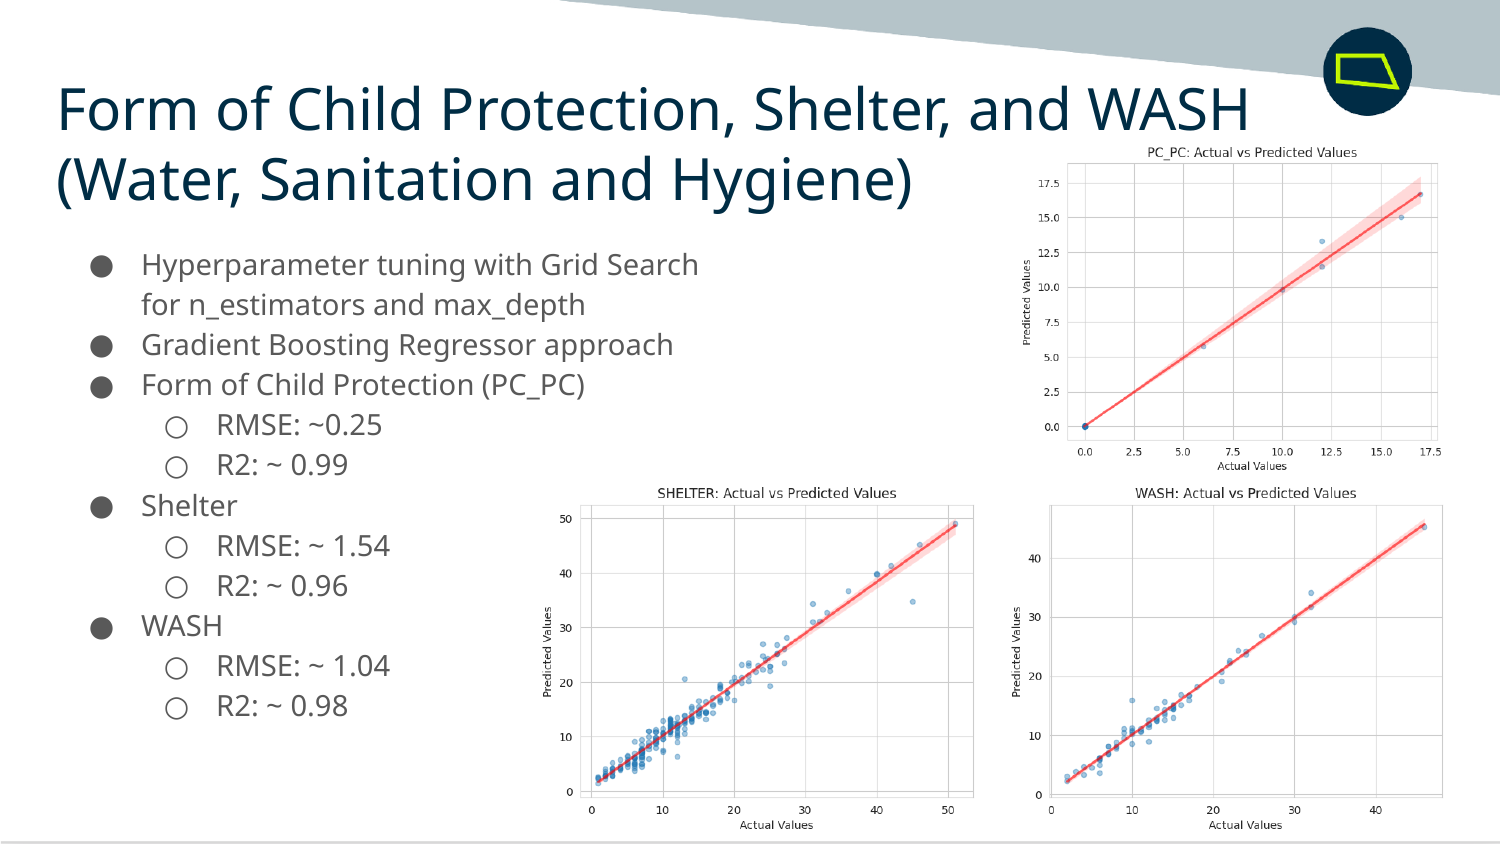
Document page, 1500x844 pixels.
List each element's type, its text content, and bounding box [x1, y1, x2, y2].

picture [0, 0, 1500, 844]
text_box Hyperparameter tuning with Grid Search for n_estimators and max_depth Gradient Boosting Regressor approach Form of Child Protection (PC_PC) RMSE: ~0.25 R2: ~ 0.99 Shelter RMSE: ~ 1.54 R2: ~ 0.96 WASH RMSE: ~ 1.04 R2: ~ 0.98 [51, 225, 750, 772]
text_box Form of Child Protection, Shelter, and WASH (Water, Sanitation and Hygiene) [41, 57, 1440, 152]
